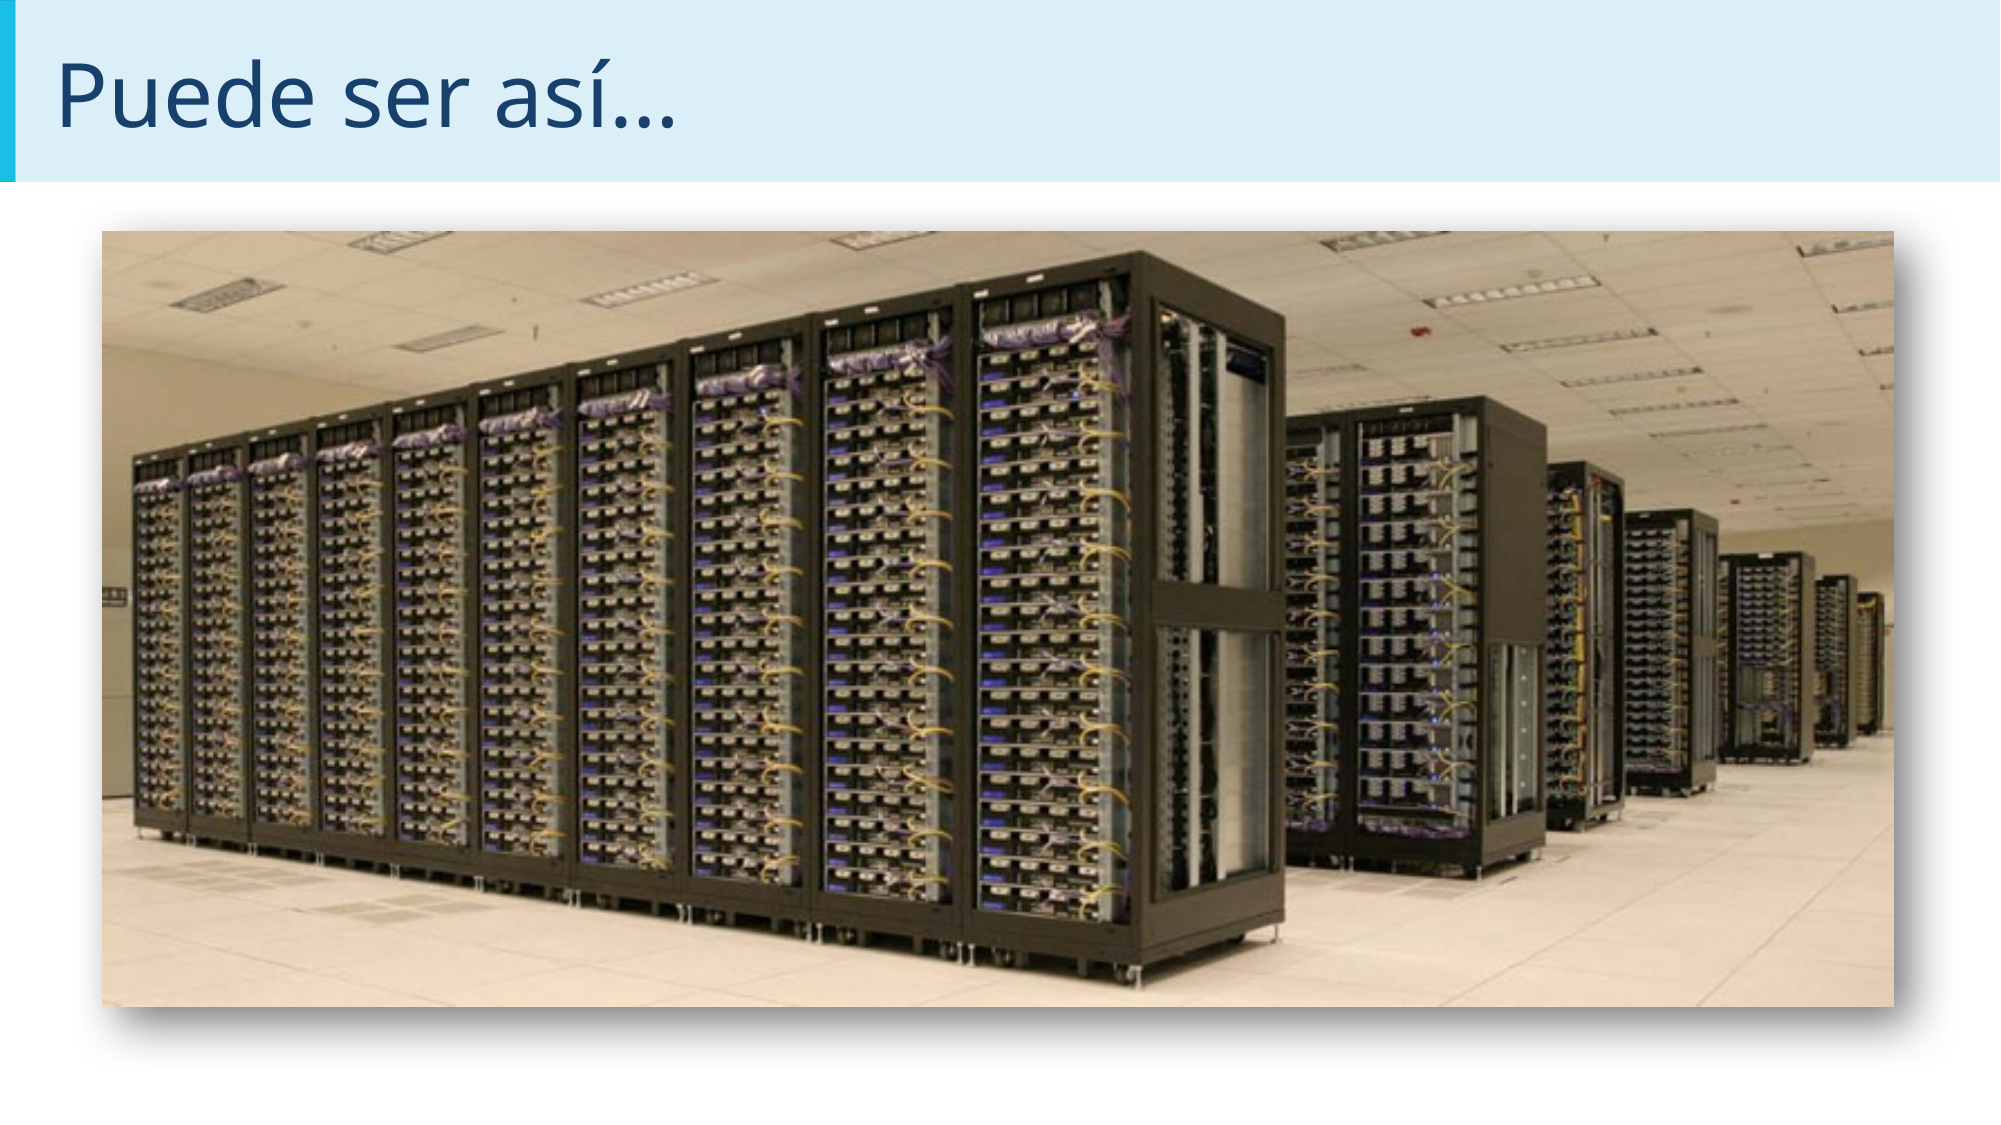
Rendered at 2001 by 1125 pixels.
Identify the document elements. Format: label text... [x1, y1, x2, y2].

picture [102, 231, 1894, 1007]
title Puede ser así… [39, 0, 1929, 197]
